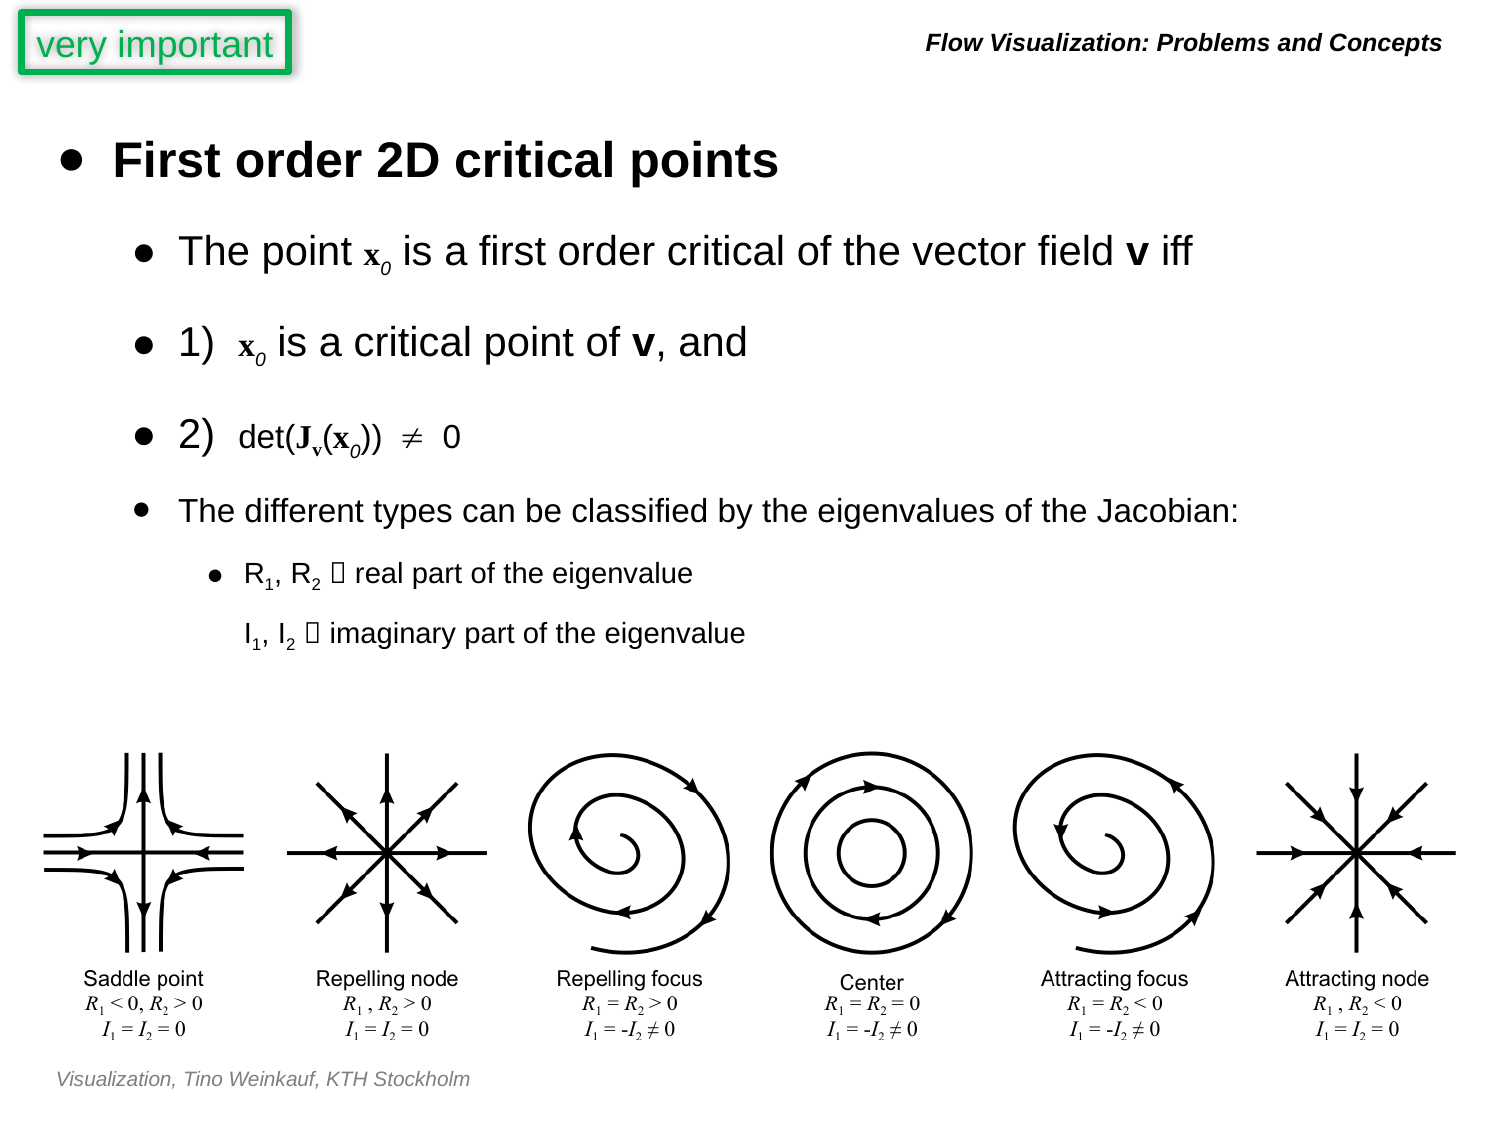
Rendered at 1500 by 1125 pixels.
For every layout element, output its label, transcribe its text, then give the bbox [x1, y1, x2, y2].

title Flow Visualization: Problems and Concepts [301, 18, 1460, 67]
picture [43, 751, 1457, 1041]
text_box very important [21, 12, 289, 73]
list First order 2D critical points The point x0 is a first order critical of the vector field v iff 1) x0 is a critical point of v, and 2) det(Jv(x0)) ¹ 0 The different types can be classified by the eigenvalues of the Jacobian: R1, R2  real part of the eigenvalue I1, I2  imaginary part of the eigenvalue [40, 89, 1460, 753]
